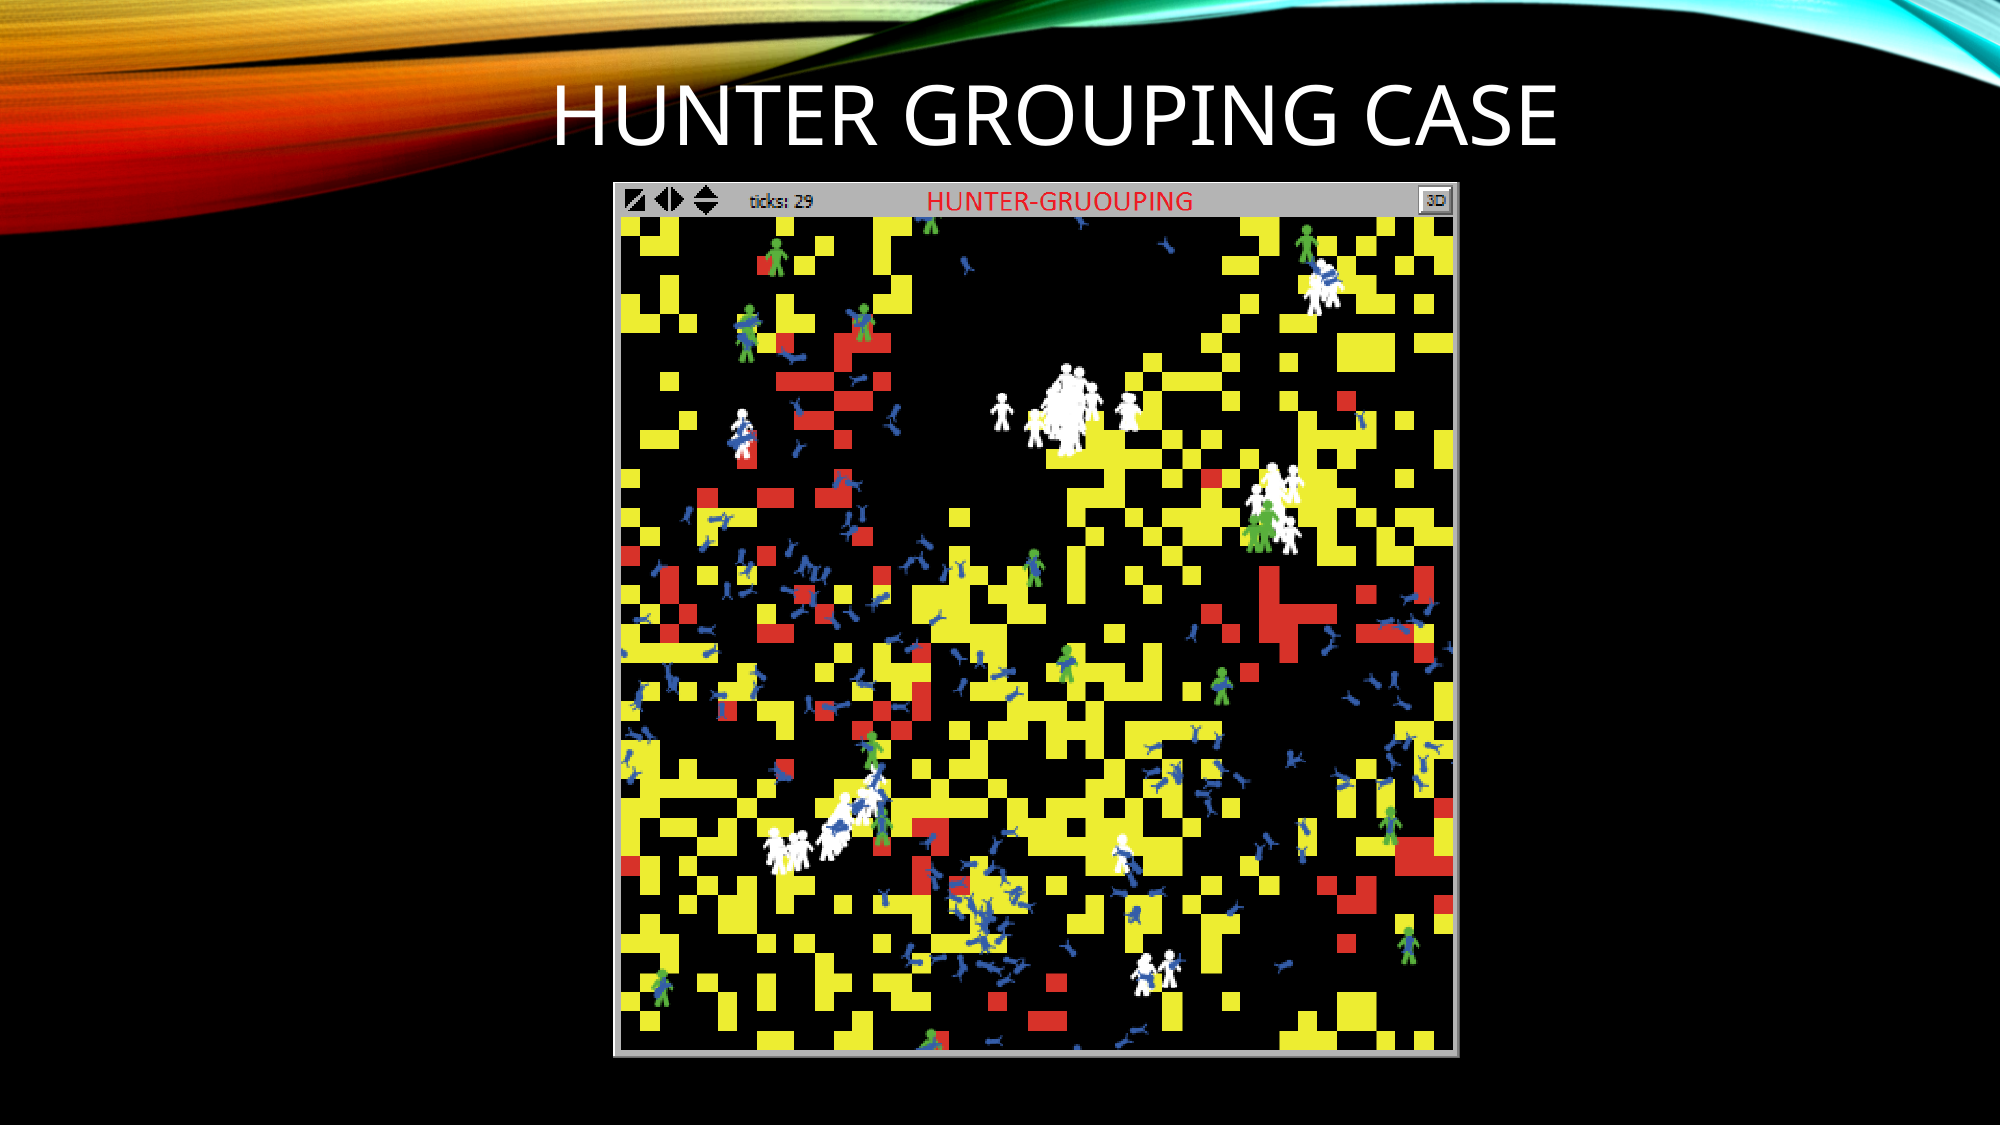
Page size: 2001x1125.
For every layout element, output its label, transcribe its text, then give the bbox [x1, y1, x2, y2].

title HUNTER GROUPING CASE [163, 12, 1576, 225]
picture [0, 0, 2000, 237]
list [613, 182, 1461, 1058]
